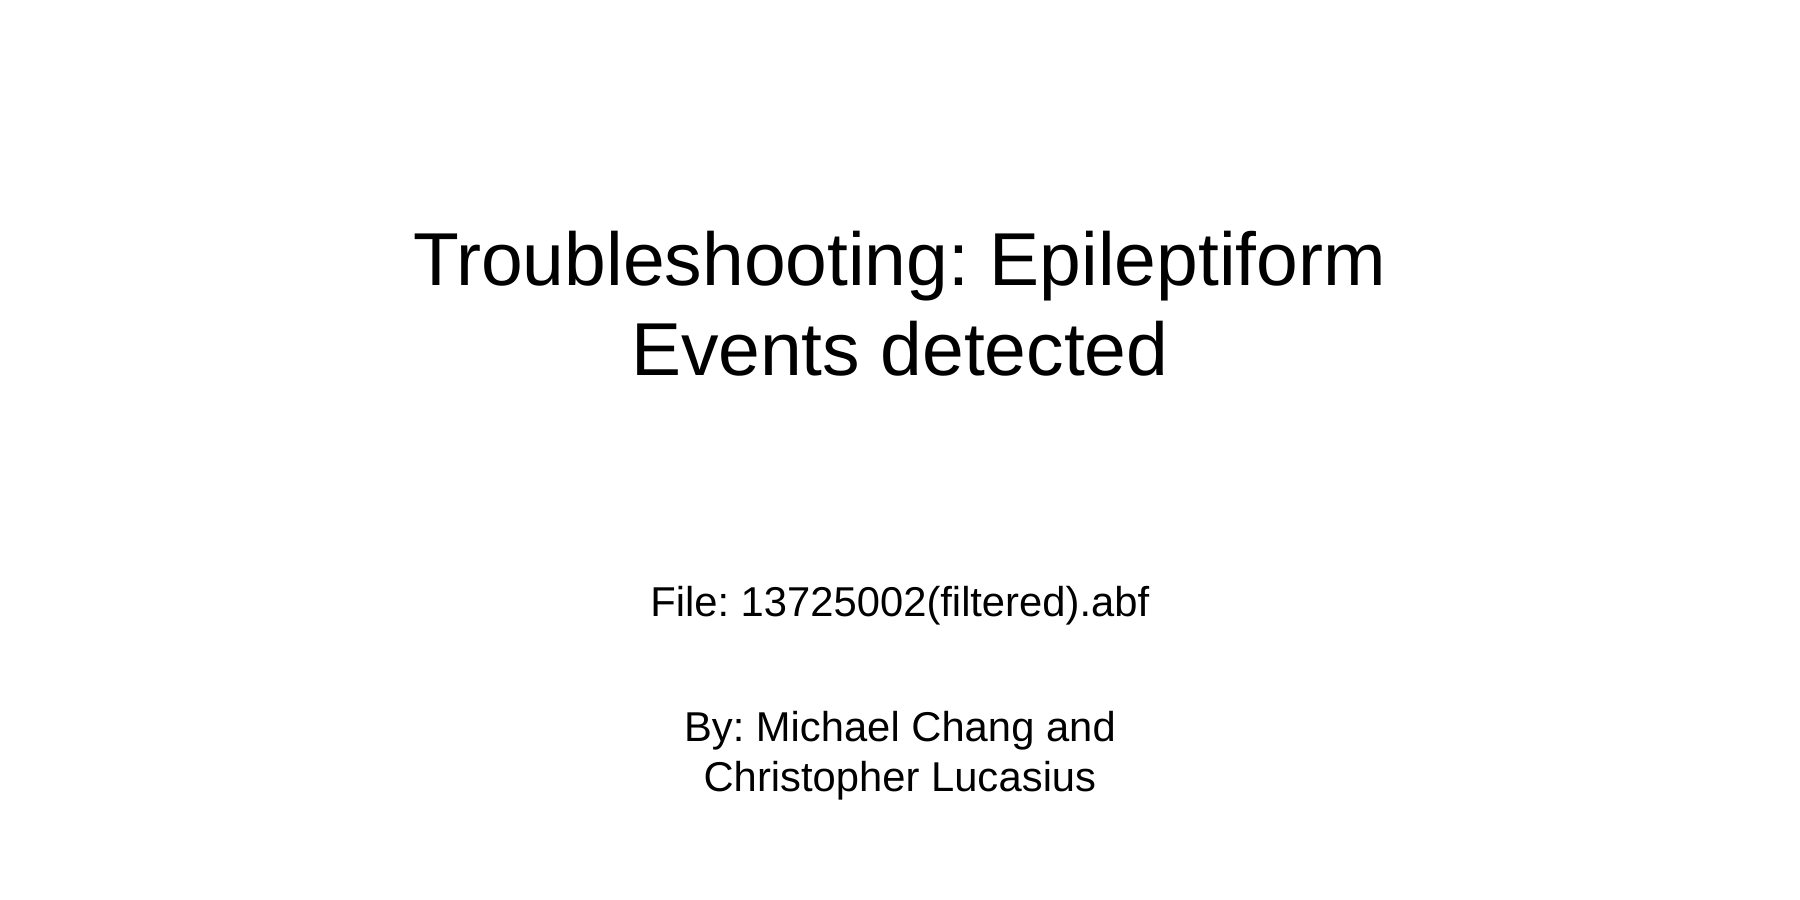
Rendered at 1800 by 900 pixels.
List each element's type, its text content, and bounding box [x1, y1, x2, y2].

text_box File: 13725002(filtered).abf [449, 449, 1350, 750]
text_box By: Michael Chang and Christopher Lucasius [599, 599, 1200, 900]
text_box Troubleshooting: Epileptiform Events detected [299, 149, 1500, 450]
